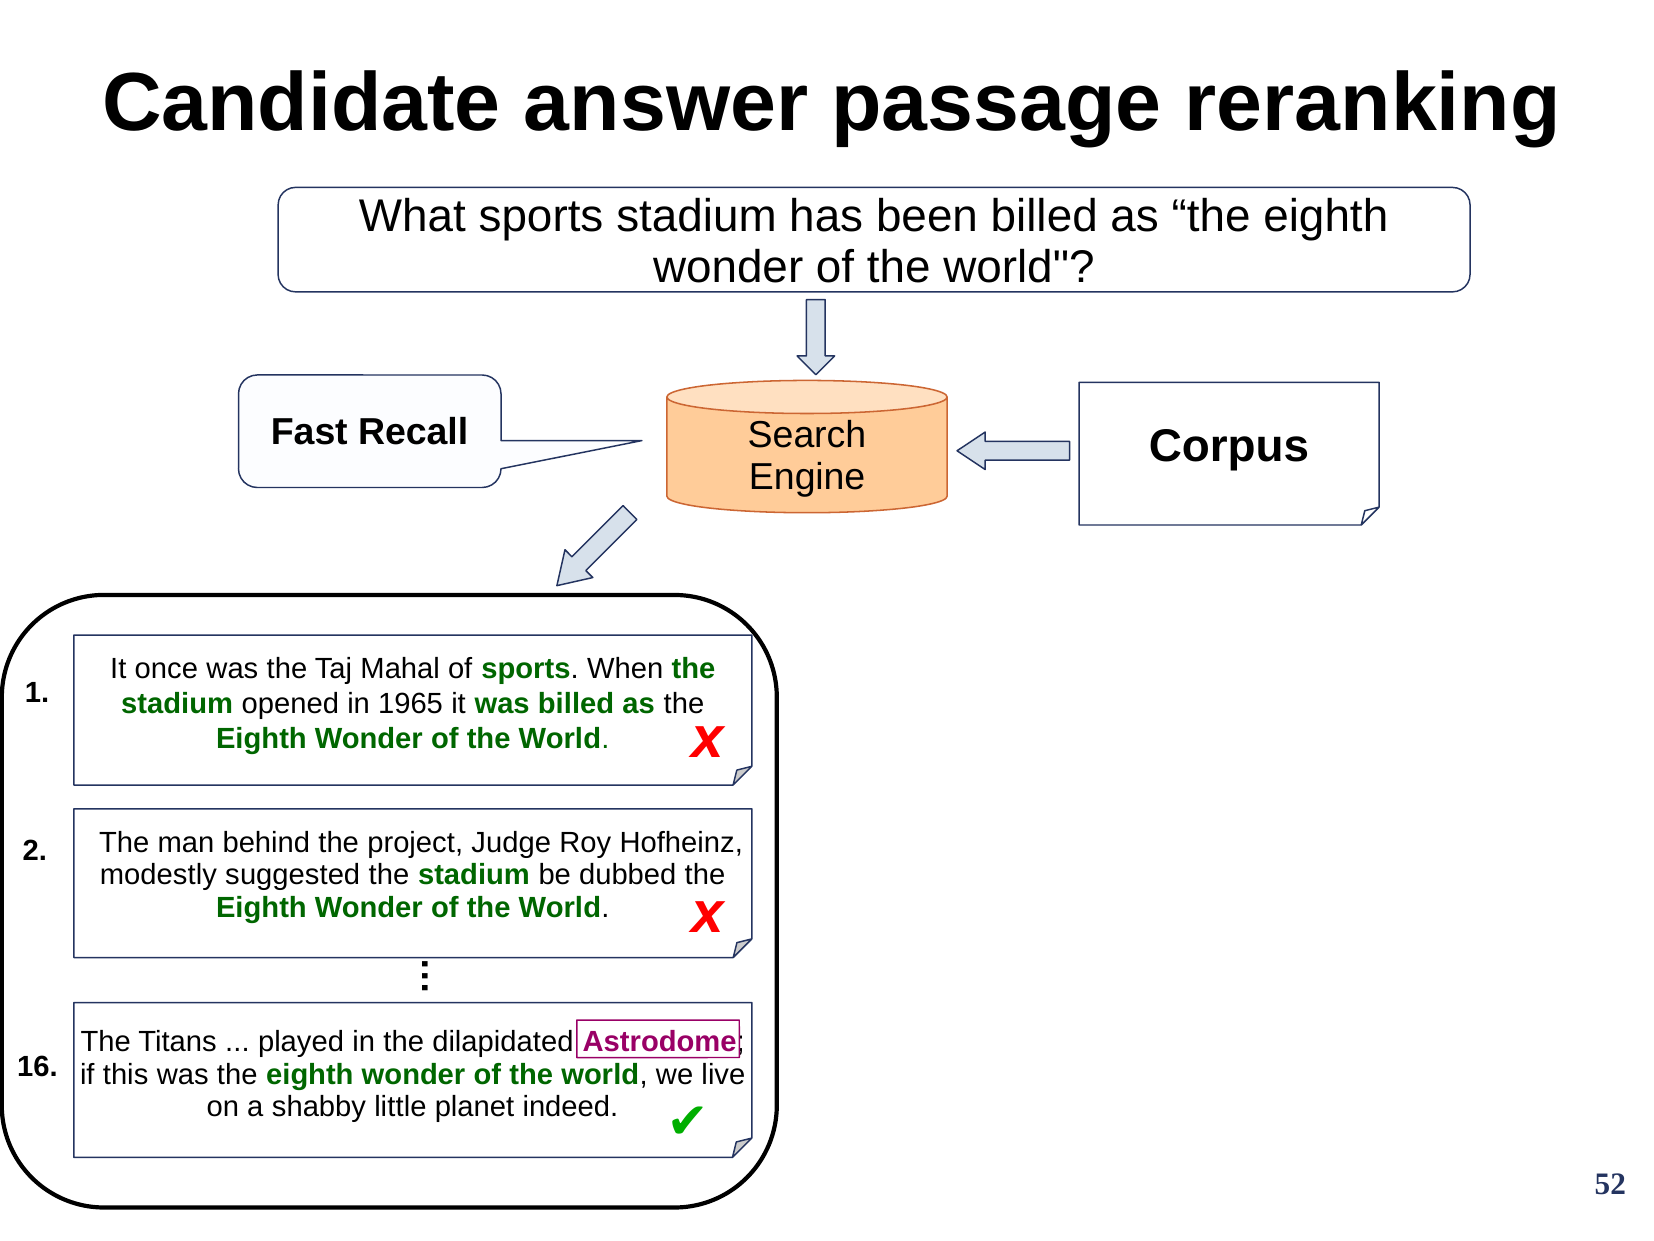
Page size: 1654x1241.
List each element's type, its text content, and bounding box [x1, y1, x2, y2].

text_box [556, 505, 637, 586]
text_box Feature Vector 2 [667, 380, 947, 413]
text_box [28, 592, 751, 626]
text_box Search Engine [666, 380, 948, 513]
text_box [0, 664, 398, 1001]
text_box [0, 1002, 752, 1164]
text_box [10, 627, 752, 971]
text_box … [398, 978, 474, 1000]
text_box What sports stadium has been billed as “the eighth wonder of the world"? [278, 187, 1471, 292]
text_box Corpus [1079, 382, 1380, 526]
slide_number 52 [1494, 1167, 1627, 1200]
text_box Thank You! [1361, 507, 1378, 524]
title Candidate answer passage reranking [88, 56, 1577, 150]
text_box [22, 630, 779, 1210]
text_box Fast Recall [238, 374, 642, 488]
text_box [797, 299, 835, 375]
text_box [957, 432, 1070, 470]
